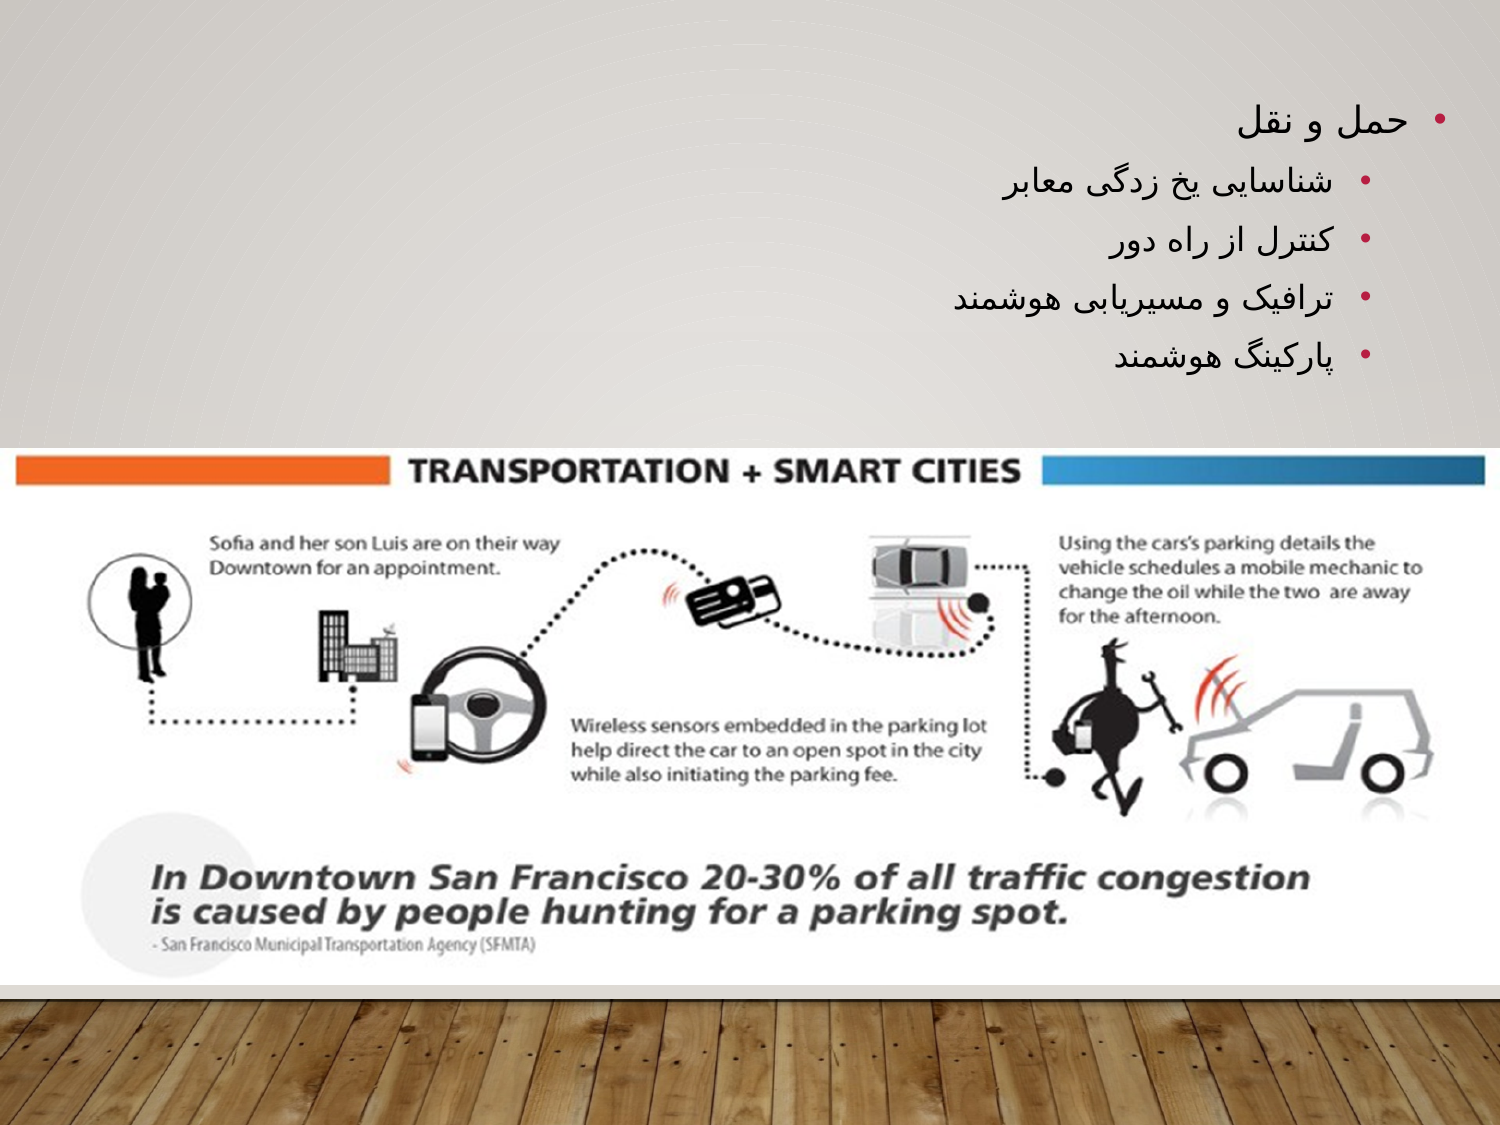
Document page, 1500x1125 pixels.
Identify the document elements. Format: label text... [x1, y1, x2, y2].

picture [0, 999, 1500, 1125]
picture [0, 448, 1500, 985]
text_box حمل و نقل شناسایی یخ زدگی معابر کنترل از راه دور ترافیک و مسیریابی هوشمند پارکینگ هوشمند [280, 79, 1462, 448]
